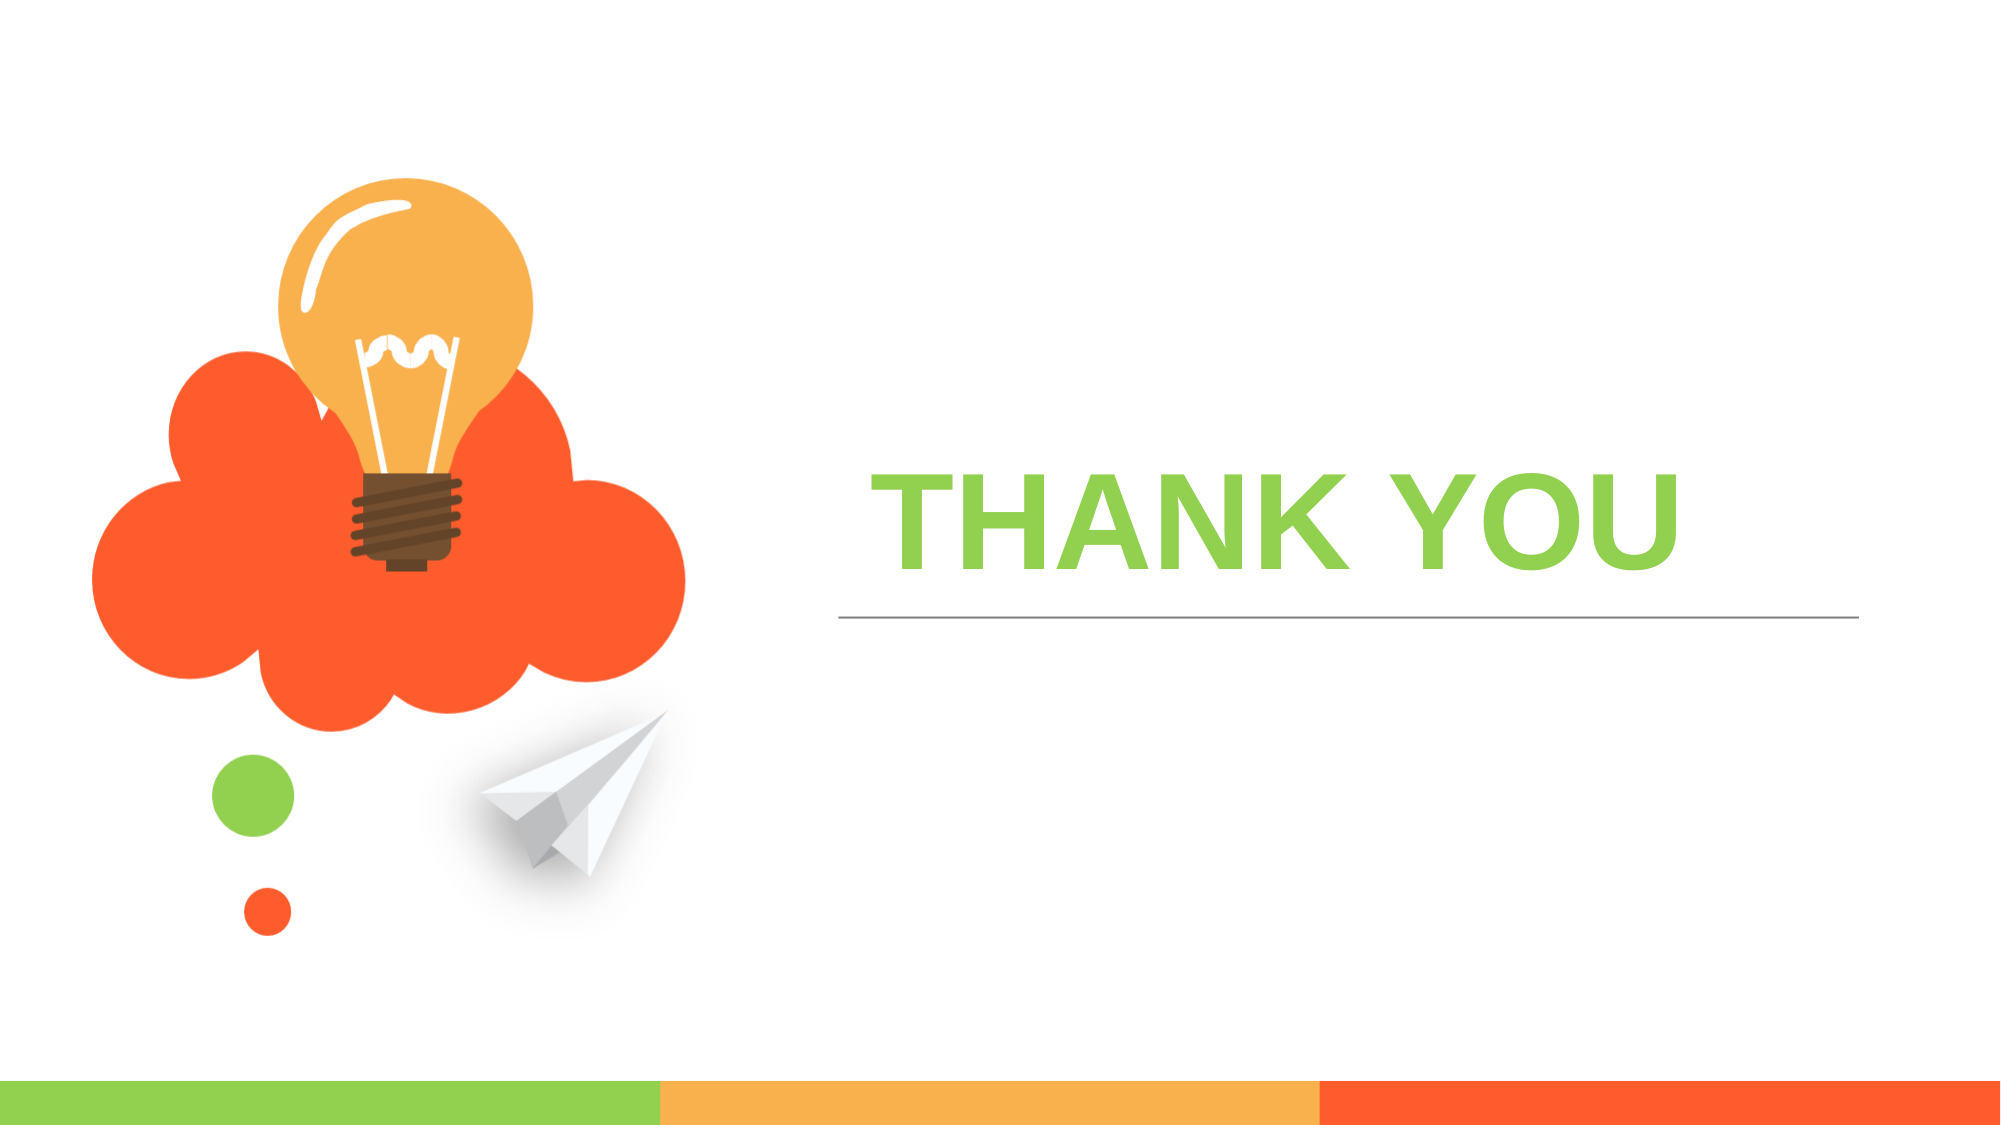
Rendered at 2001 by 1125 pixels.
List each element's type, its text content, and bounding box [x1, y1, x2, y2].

title THANK YOU [699, 215, 1857, 608]
picture [0, 0, 2001, 1125]
